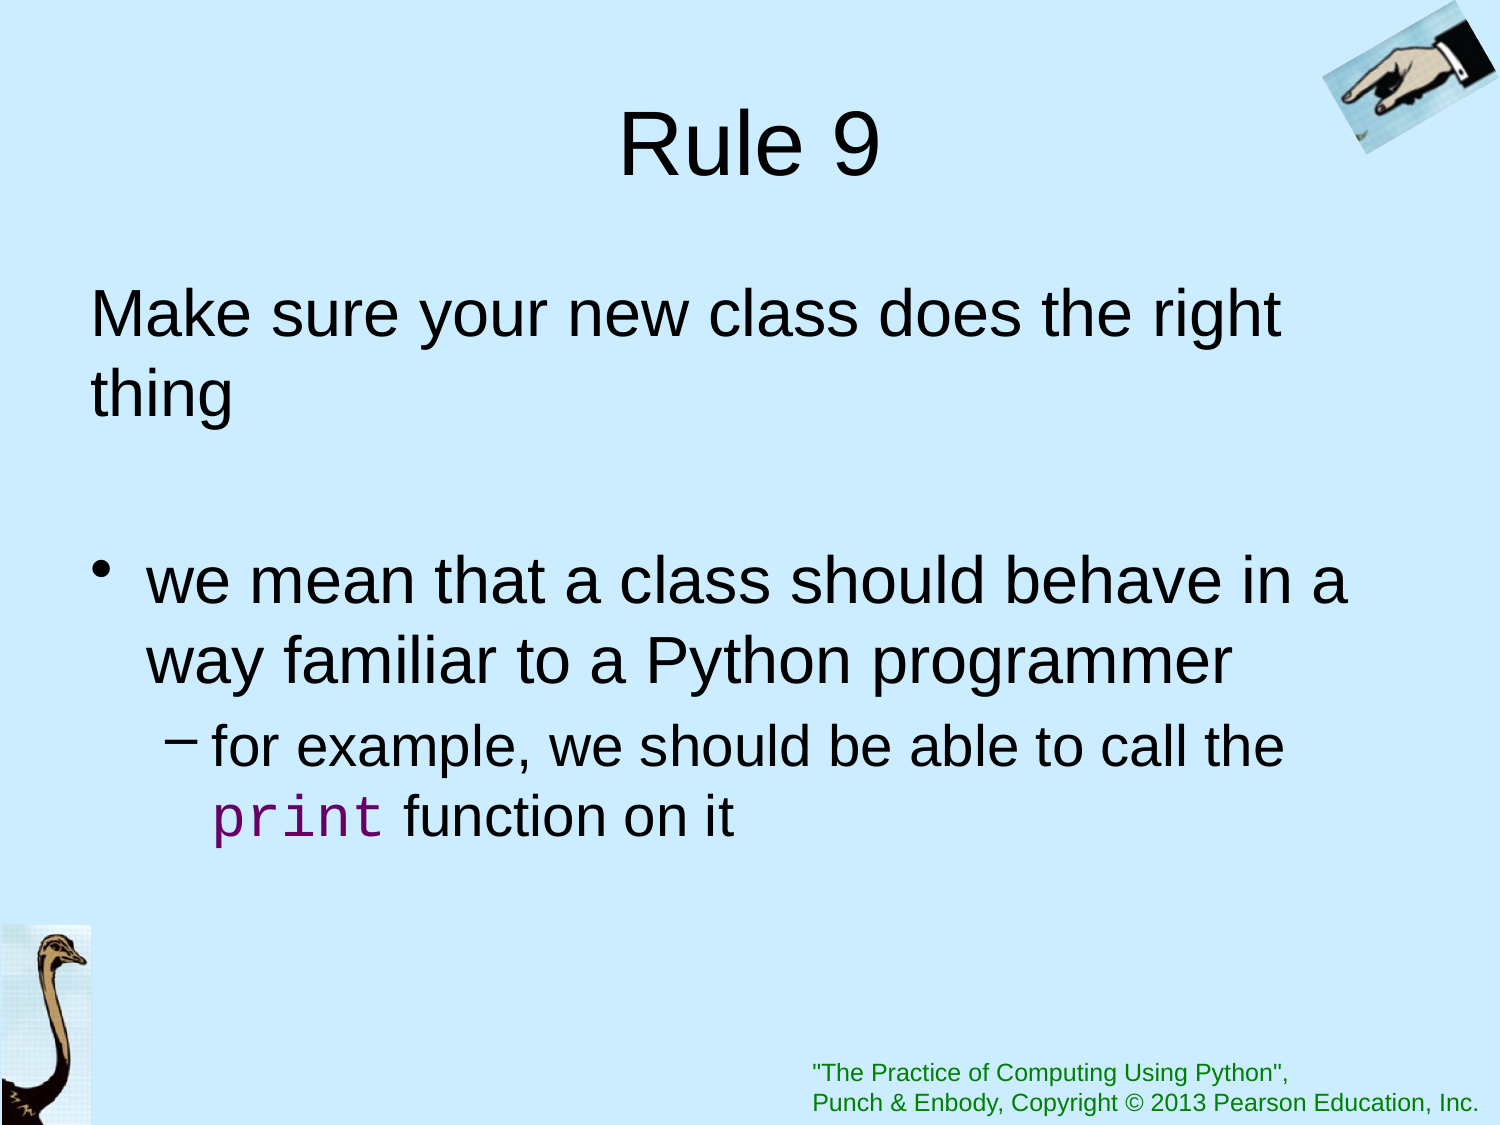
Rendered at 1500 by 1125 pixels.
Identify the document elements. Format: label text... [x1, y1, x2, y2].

title Rule 9 [75, 45, 1425, 233]
list Make sure your new class does the right thing we mean that a class should behave in a way familiar to a Python programmer for example, we should be able to call the print function on it [75, 262, 1425, 1005]
picture [2, 924, 92, 1125]
picture [1378, 0, 1499, 120]
